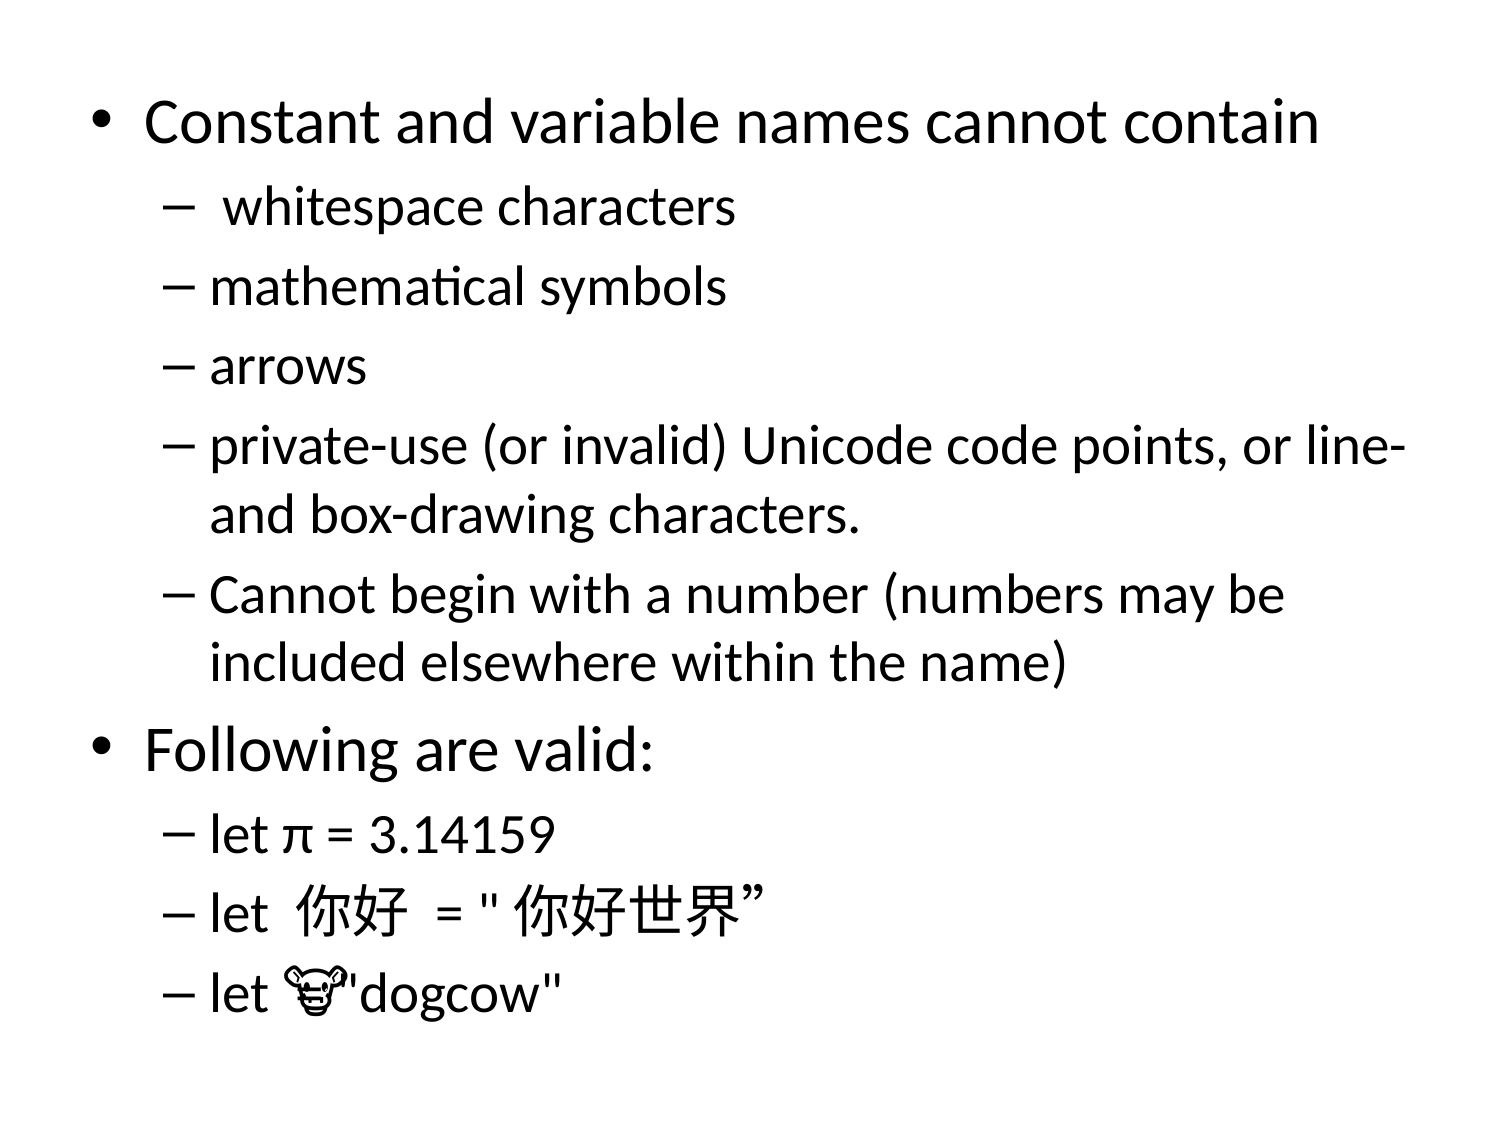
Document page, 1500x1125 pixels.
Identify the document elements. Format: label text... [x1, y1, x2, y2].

list Constant and variable names cannot contain whitespace characters mathematical symbols arrows private-use (or invalid) Unicode code points, or line- and box-drawing characters. Cannot begin with a number (numbers may be included elsewhere within the name) Following are valid: let π = 3.14159 let 你好 = "你好世界” let 🐶🐮 = "dogcow" [75, 70, 1425, 1036]
